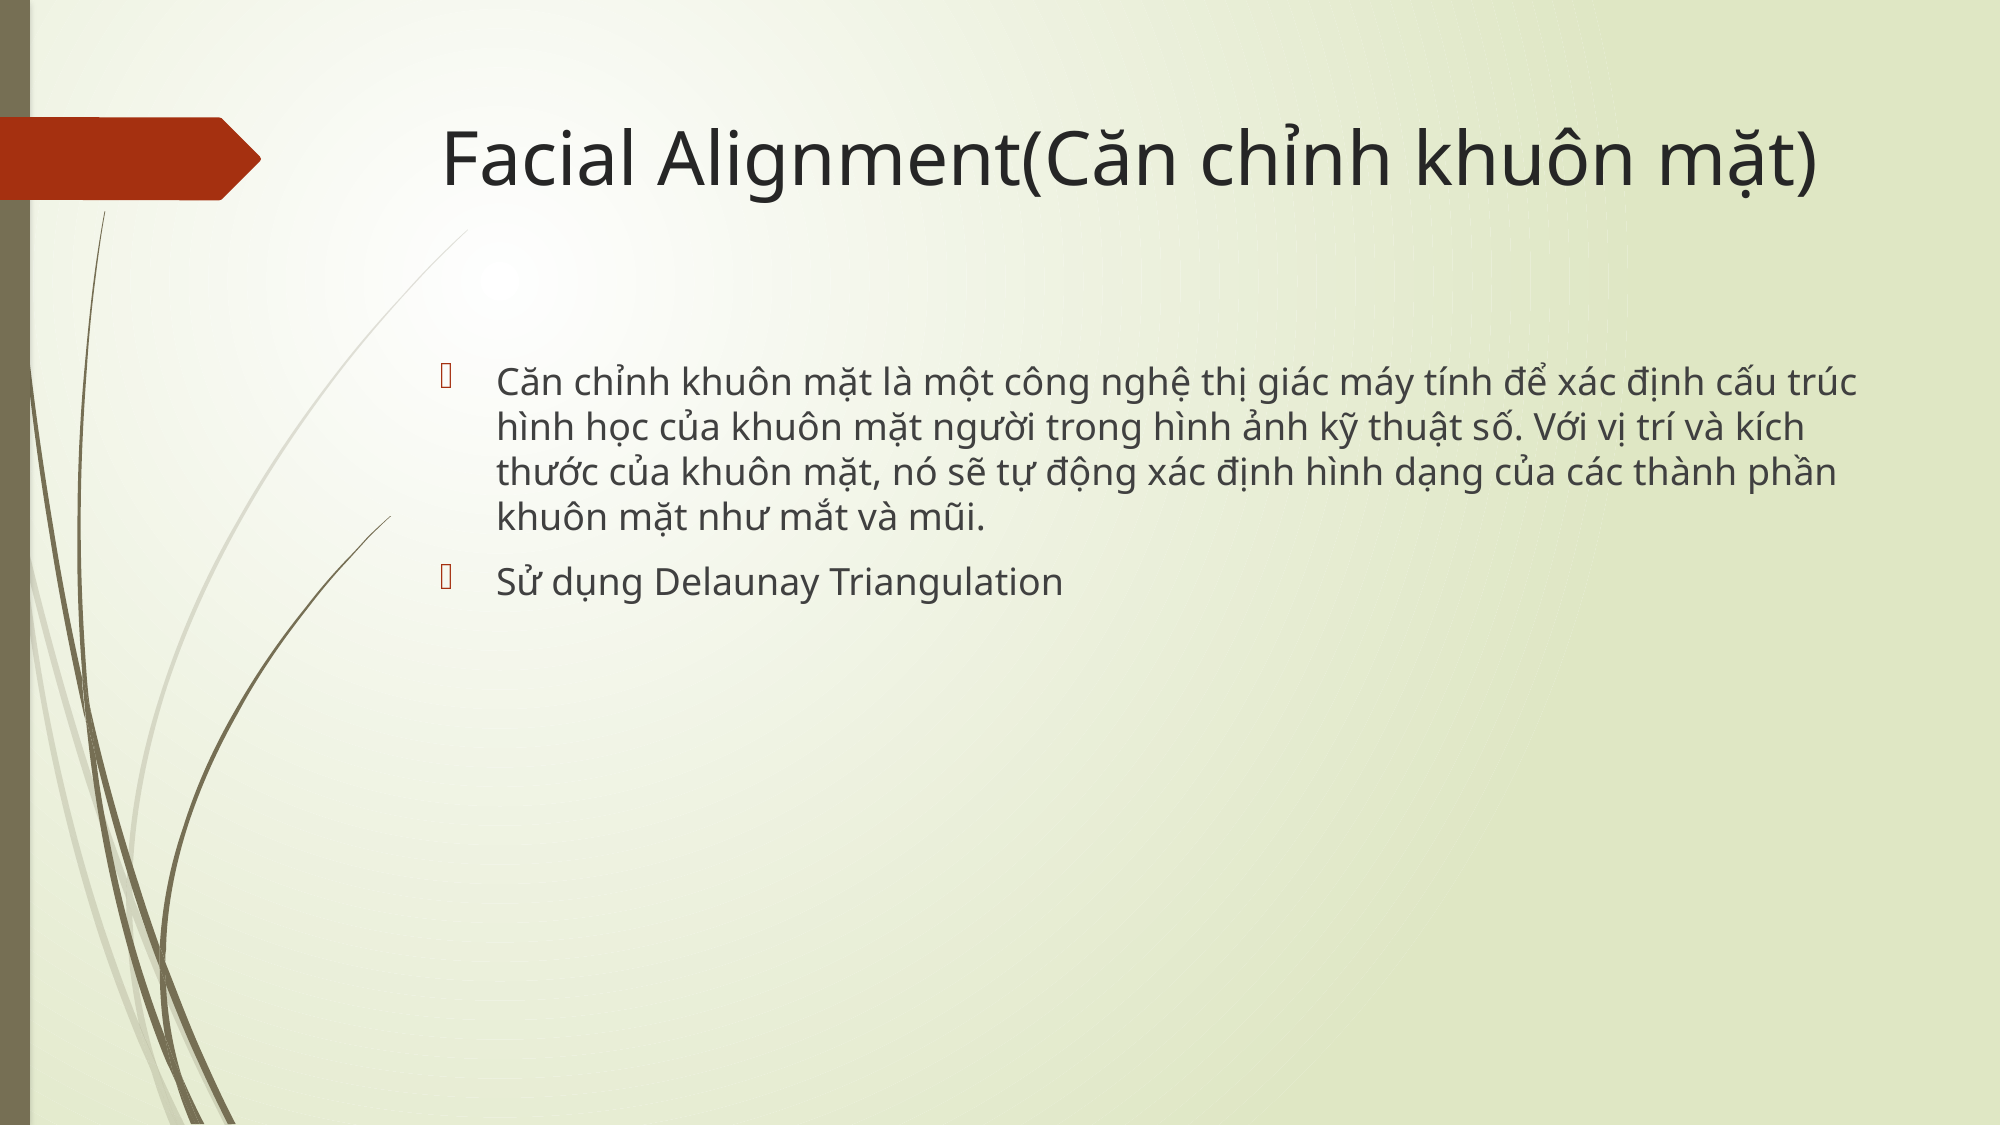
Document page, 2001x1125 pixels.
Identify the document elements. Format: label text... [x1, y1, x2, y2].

list Căn chỉnh khuôn mặt là một công nghệ thị giác máy tính để xác định cấu trúc hình học của khuôn mặt người trong hình ảnh kỹ thuật số. Với vị trí và kích thước của khuôn mặt, nó sẽ tự động xác định hình dạng của các thành phần khuôn mặt như mắt và mũi. Sử dụng Delaunay Triangulation [424, 350, 1888, 970]
title Facial Alignment(Căn chỉnh khuôn mặt) [425, 102, 1888, 313]
